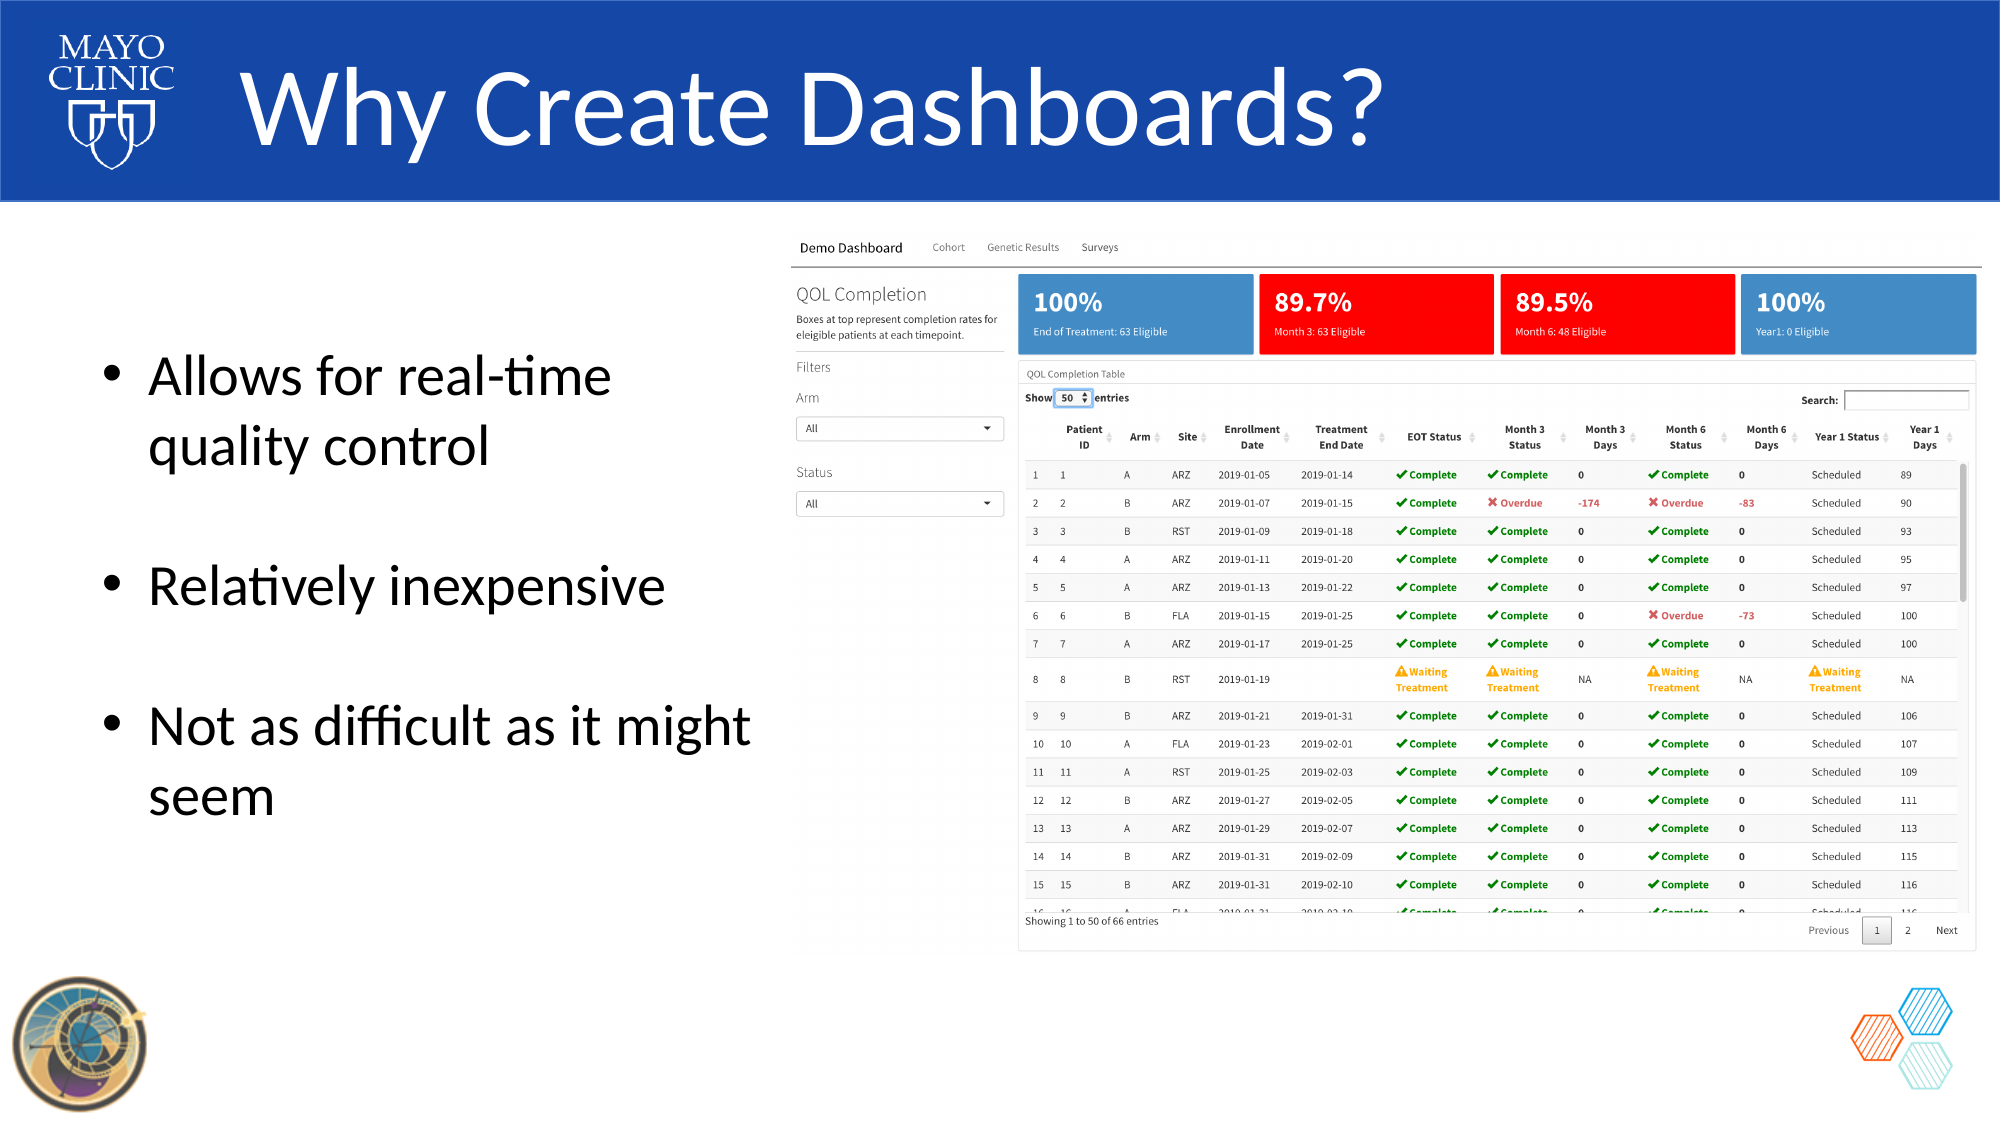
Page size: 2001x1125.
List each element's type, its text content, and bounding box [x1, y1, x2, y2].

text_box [0, 0, 2000, 202]
text_box Allows for real-time quality control Relatively inexpensive Not as difficult as it might seem [87, 284, 791, 835]
picture [0, 964, 168, 1125]
picture [1819, 964, 1963, 1115]
picture [791, 230, 1982, 956]
